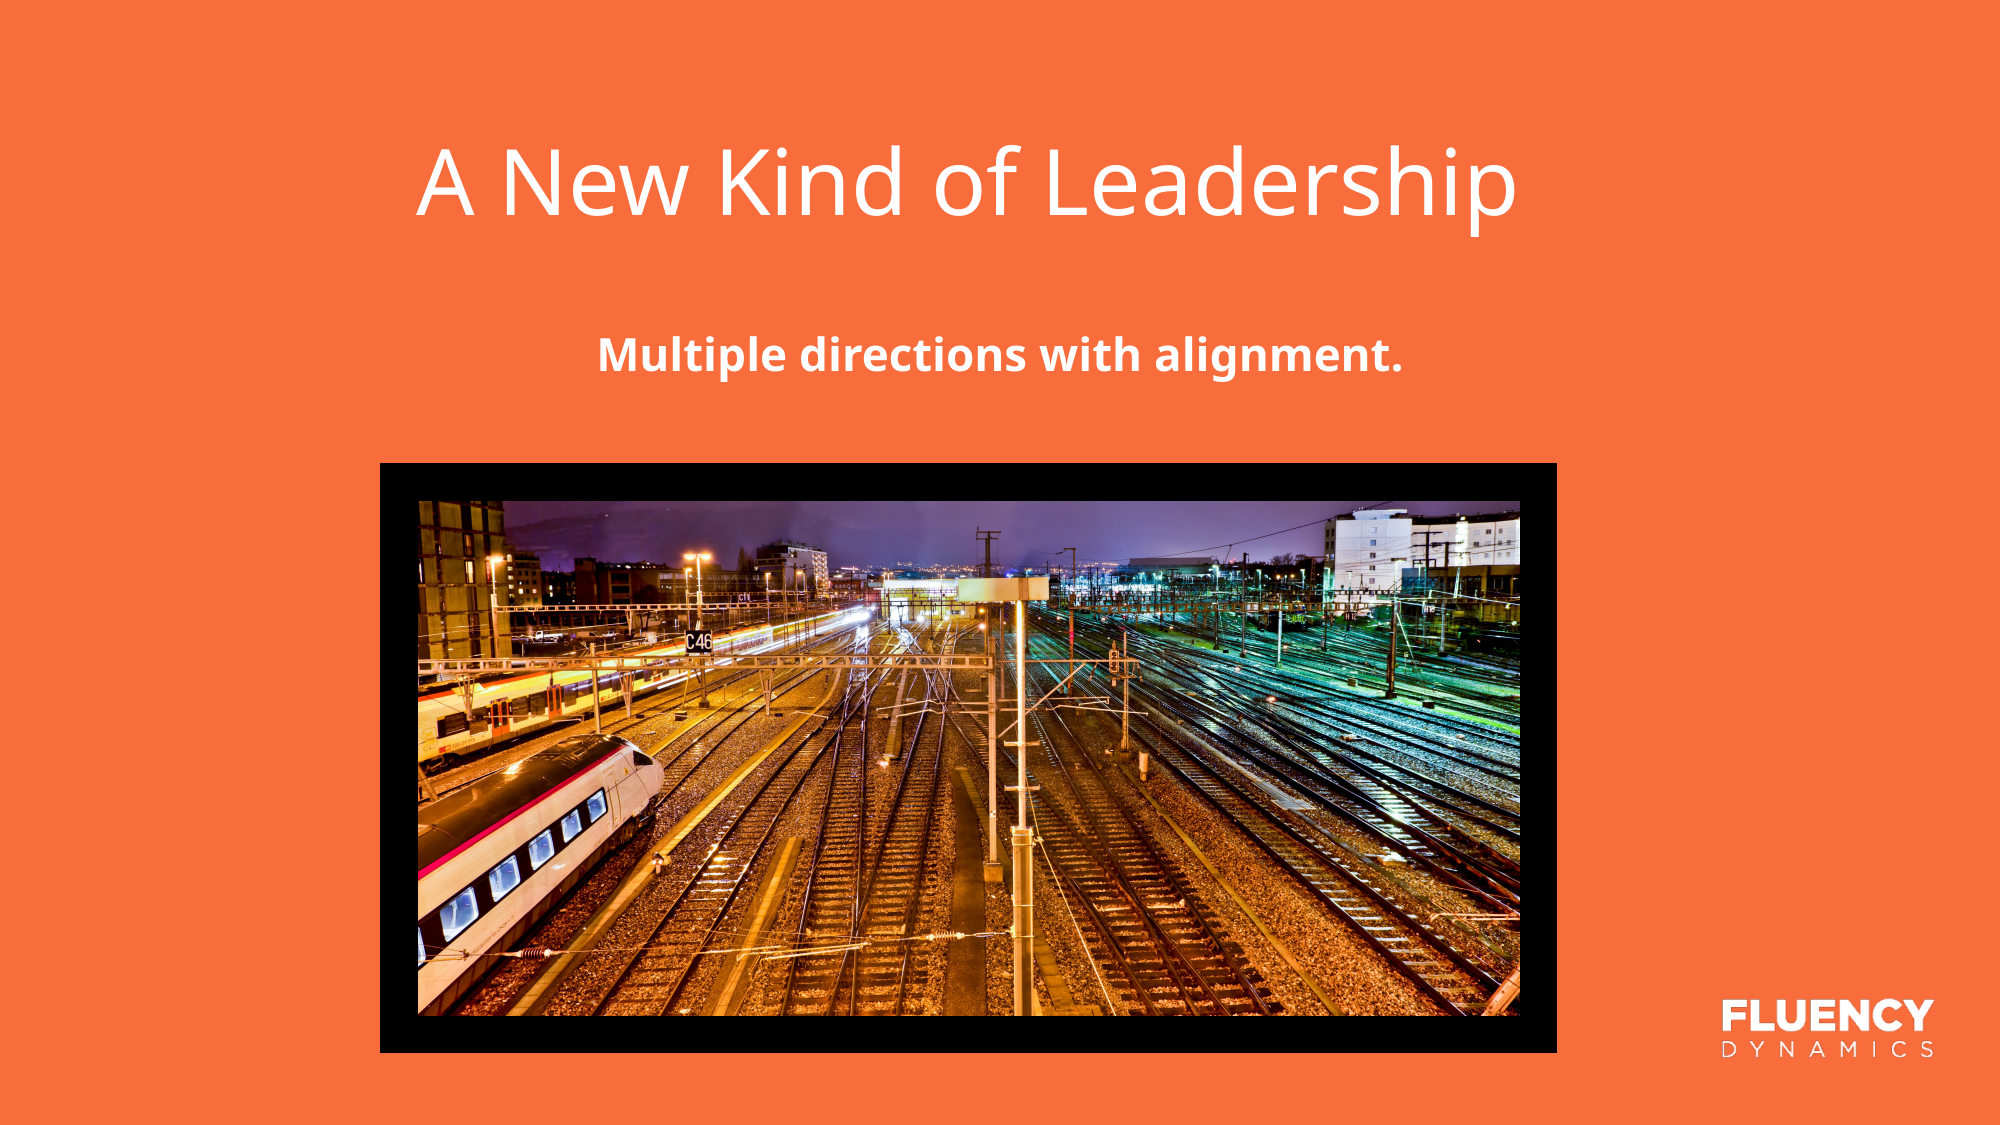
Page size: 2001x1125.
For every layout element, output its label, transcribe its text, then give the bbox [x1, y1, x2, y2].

title A New Kind of Leadership [62, 109, 1875, 262]
picture [1718, 996, 1938, 1061]
picture [417, 500, 1520, 1016]
list Multiple directions with alignment. [62, 290, 1938, 475]
